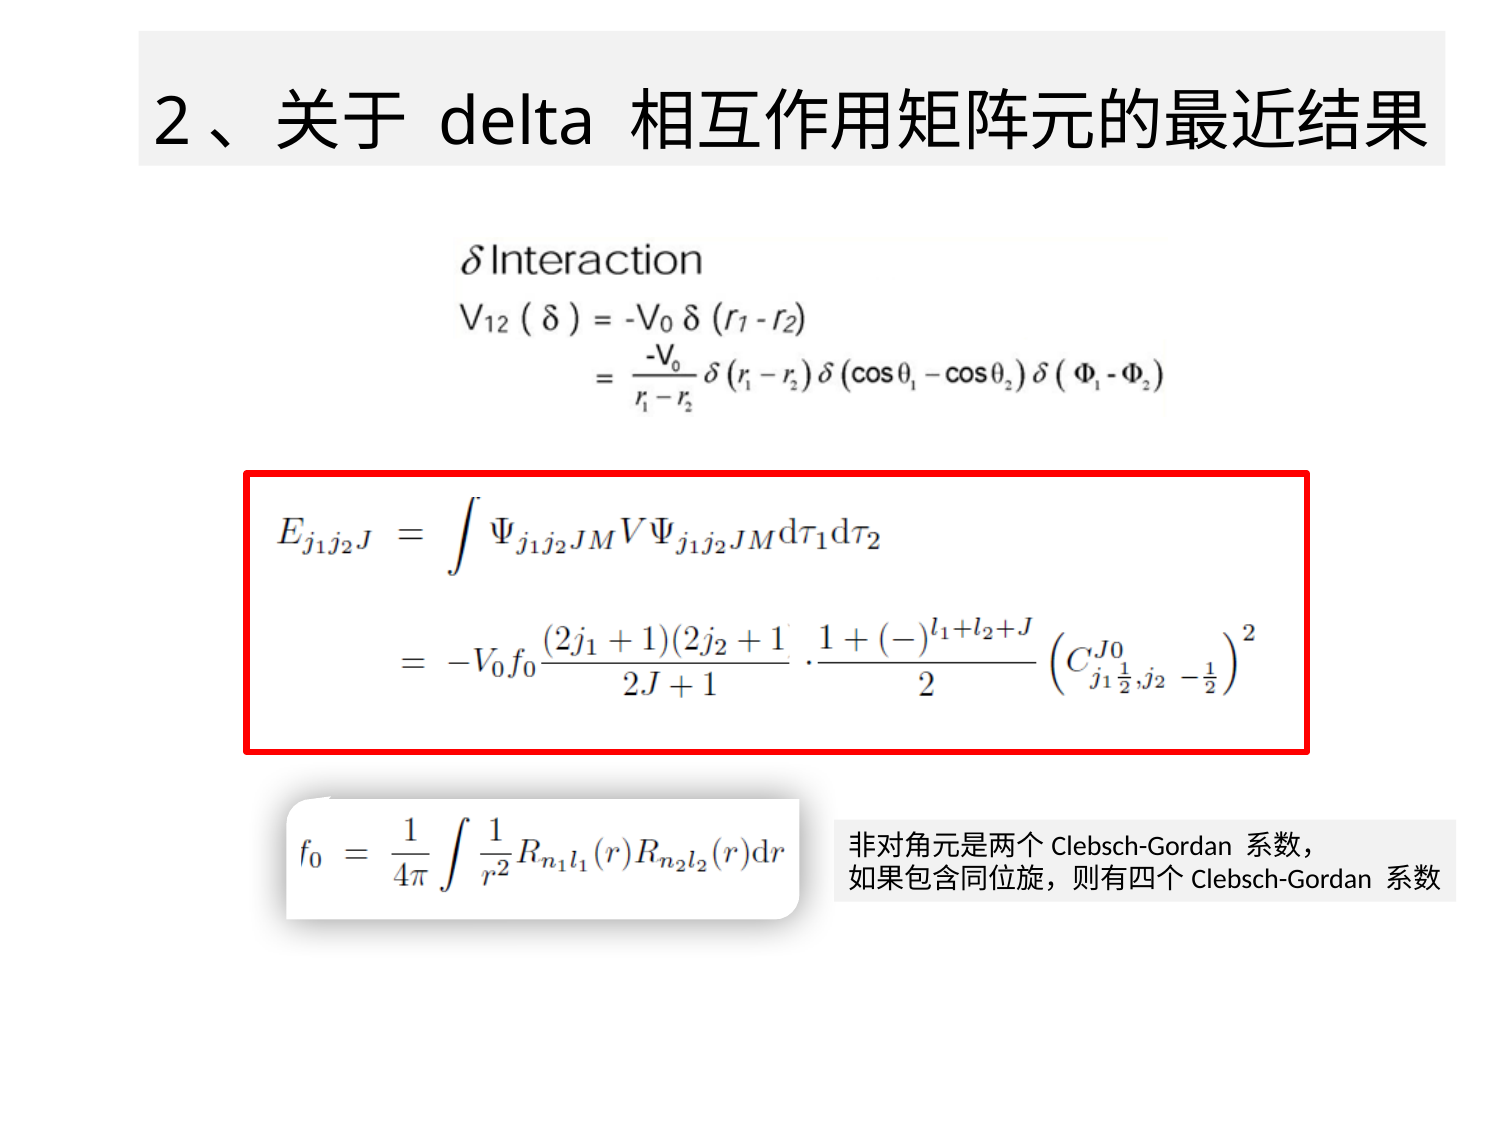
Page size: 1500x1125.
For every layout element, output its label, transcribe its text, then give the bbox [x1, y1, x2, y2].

text_box 非对角元是两个Clebsch-Gordan 系数， 如果包含同位旋，则有四个Clebsch-Gordan 系数 [834, 819, 1457, 902]
picture [390, 611, 1271, 706]
picture [293, 806, 793, 913]
picture [262, 497, 890, 582]
text_box [245, 471, 1309, 754]
picture [452, 237, 1168, 417]
text_box 2、关于 delta 相互作用矩阵元的最近结果 [138, 30, 1446, 166]
